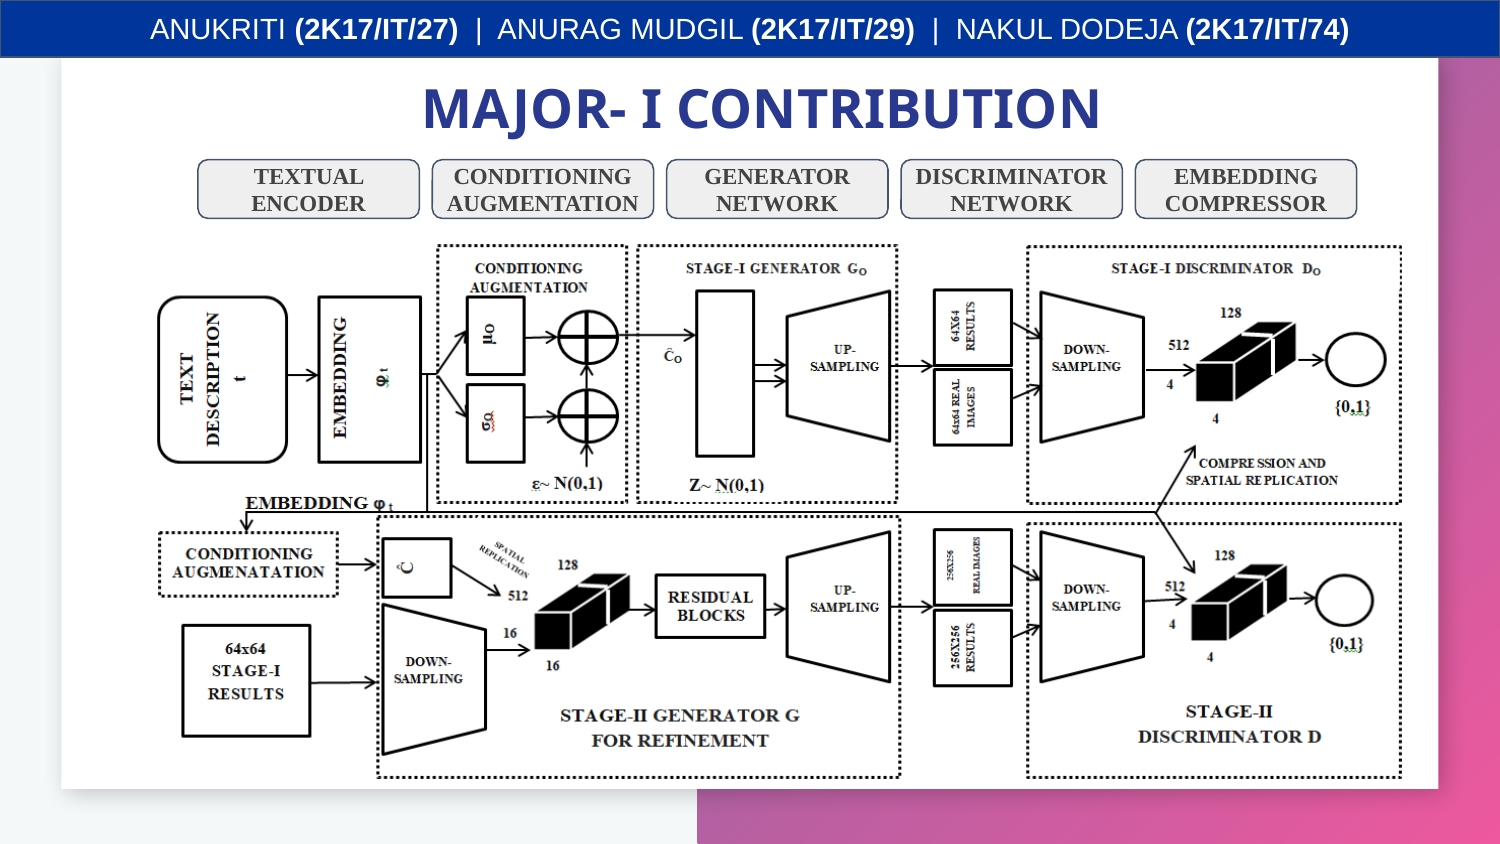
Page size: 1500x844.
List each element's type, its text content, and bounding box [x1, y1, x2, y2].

text_box ANUKRITI (2K17/IT/27) | ANURAG MUDGIL (2K17/IT/29) | NAKUL DODEJA (2K17/IT/74) [0, 0, 1500, 57]
text_box CONDITIONING AUGMENTATION [432, 159, 654, 219]
text_box MAJOR- I CONTRIBUTION [63, 59, 1462, 160]
text_box EMBEDDING COMPRESSOR [1135, 159, 1357, 219]
text_box GENERATOR NETWORK [666, 159, 889, 219]
text_box DISCRIMINATOR NETWORK [901, 159, 1123, 219]
picture [153, 226, 1407, 787]
text_box TEXTUAL ENCODER [197, 159, 420, 219]
